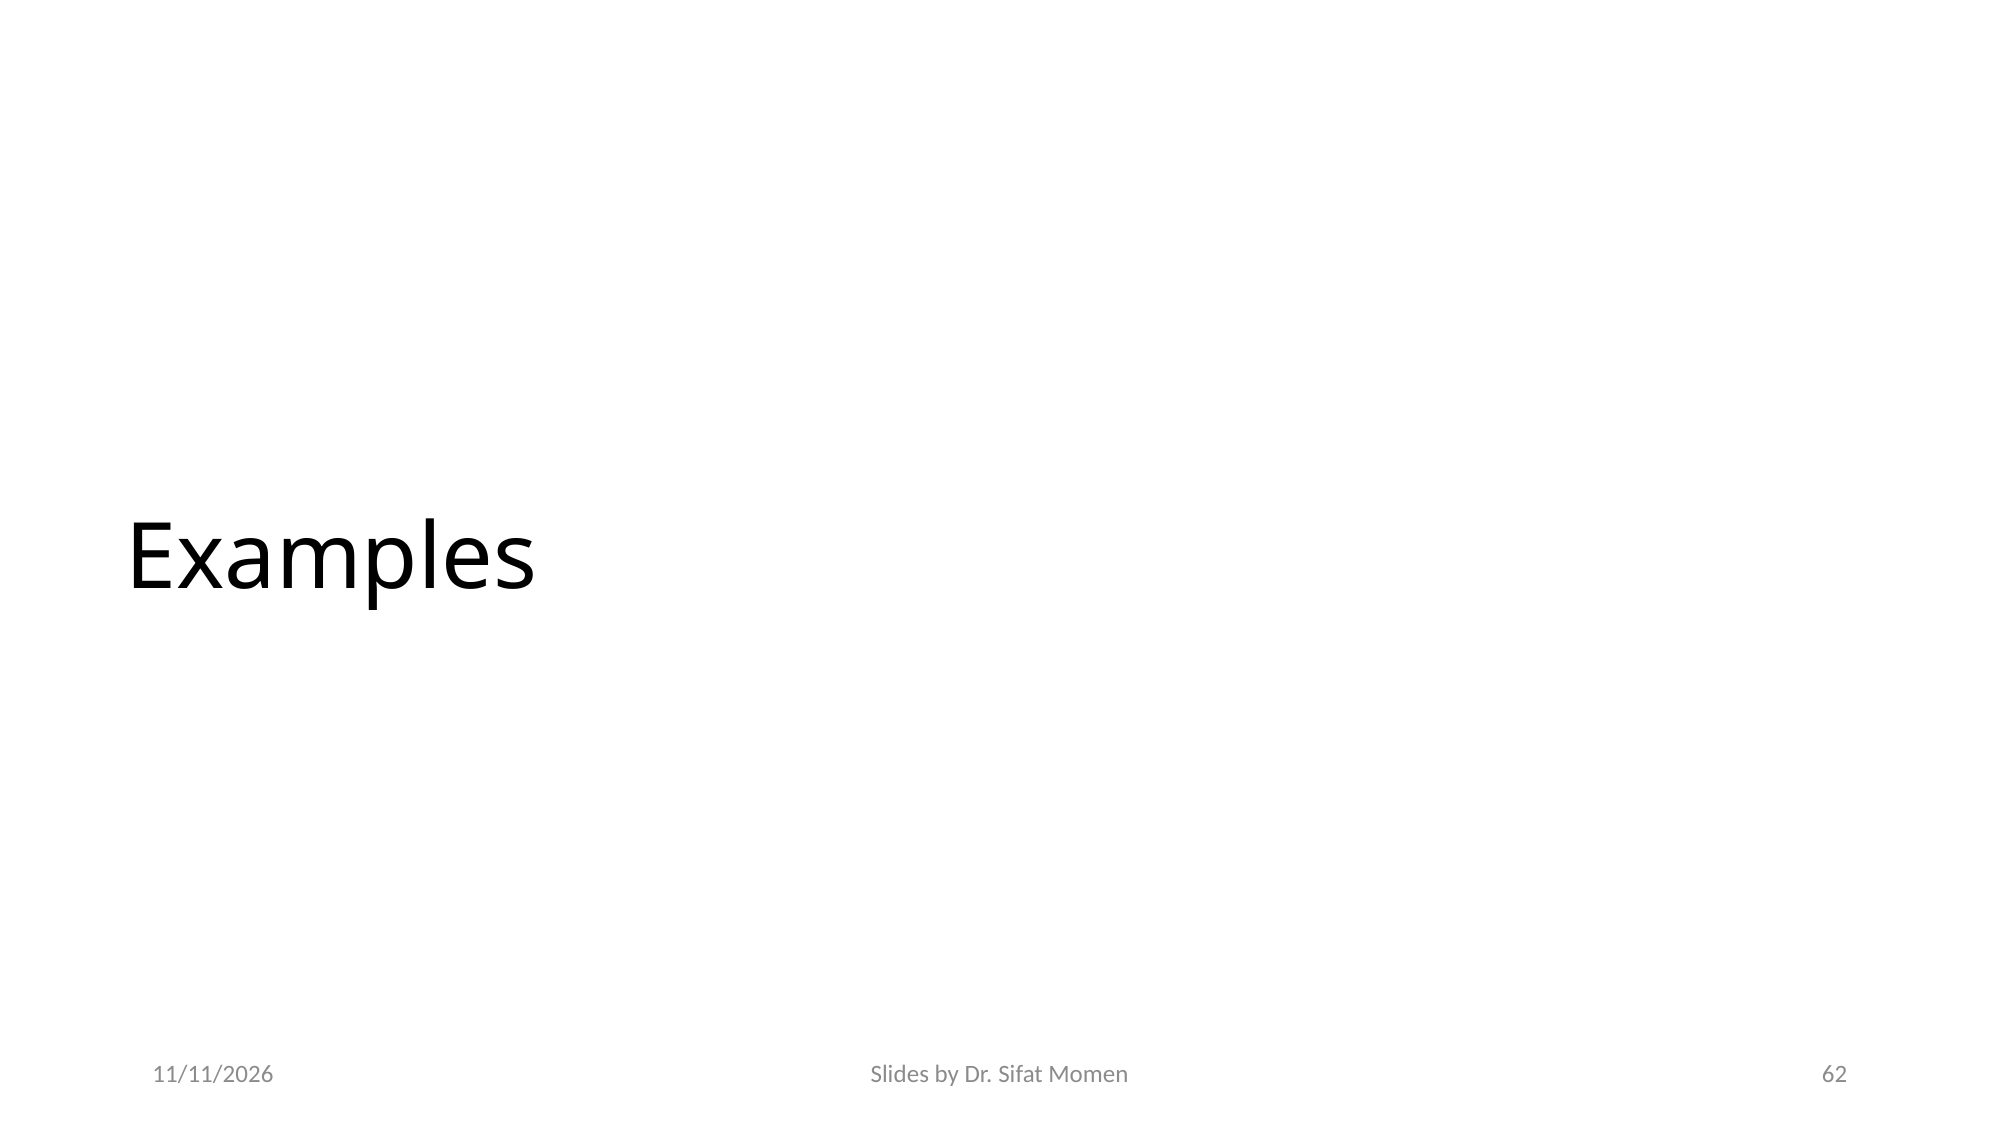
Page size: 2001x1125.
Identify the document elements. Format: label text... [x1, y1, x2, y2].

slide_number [137, 1042, 588, 1103]
title Examples [110, 449, 1836, 668]
footer Slides by Dr. Sifat Momen [662, 1042, 1338, 1103]
slide_number 62 [1412, 1042, 1863, 1103]
